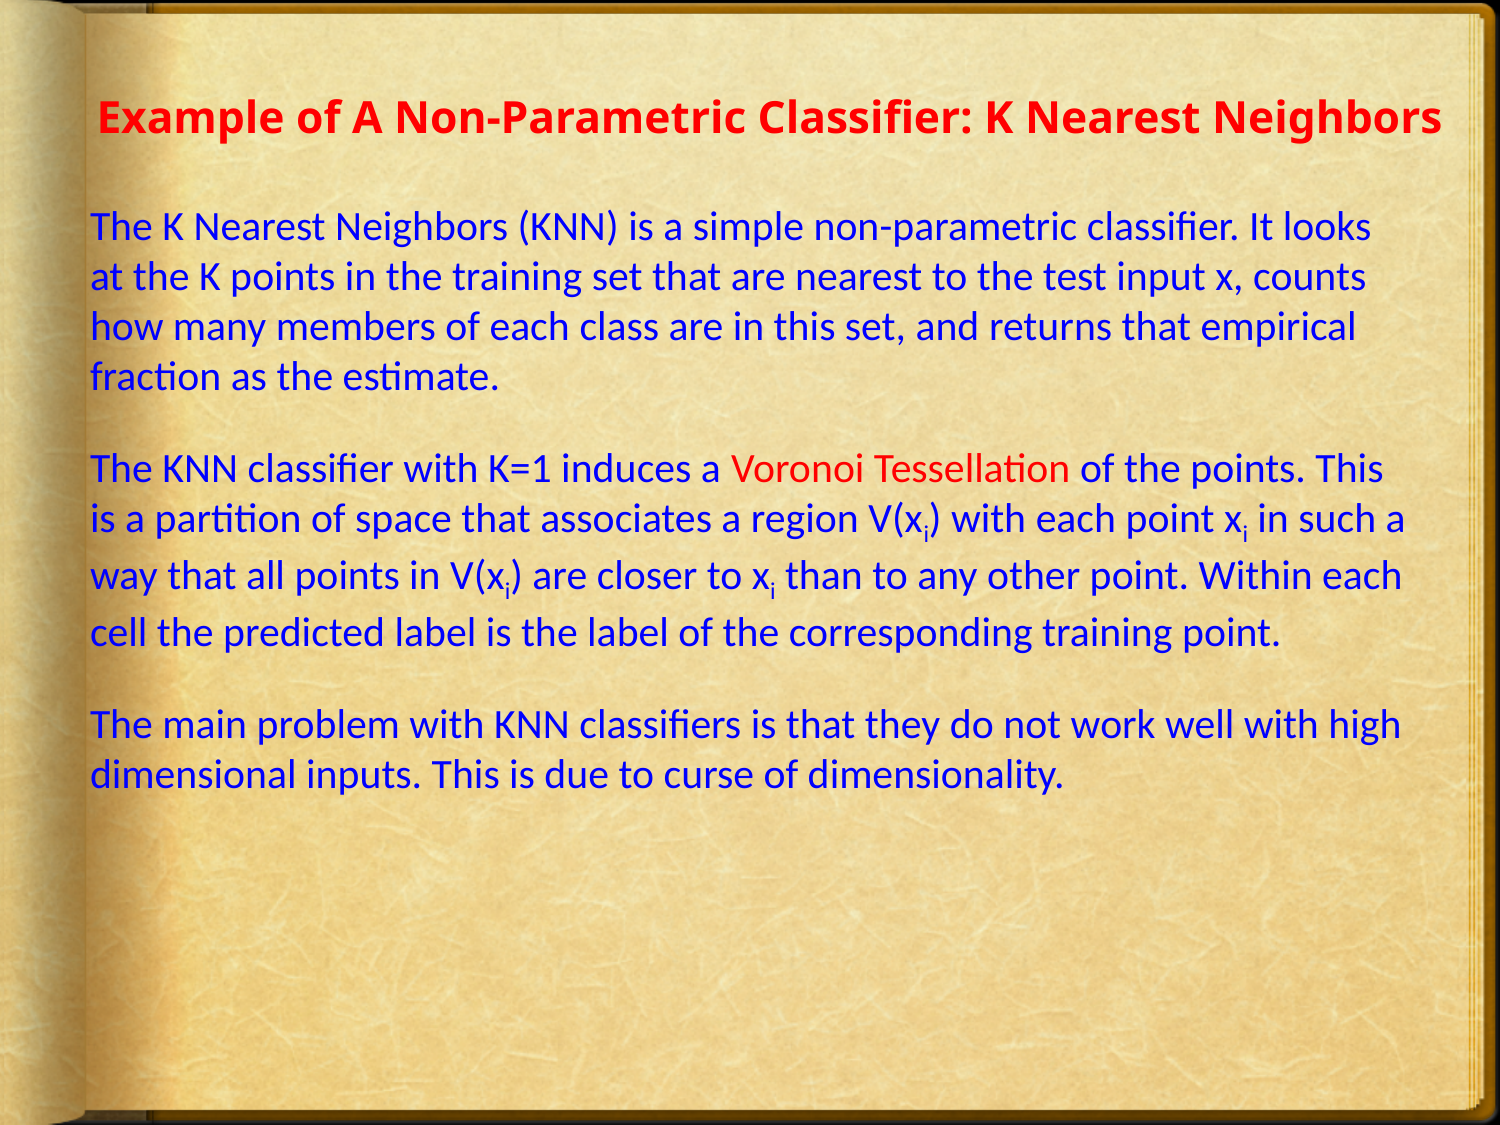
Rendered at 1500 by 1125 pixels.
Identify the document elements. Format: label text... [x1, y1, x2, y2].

picture [0, 0, 1500, 1125]
title Example of A Non-Parametric Classifier: K Nearest Neighbors [75, 45, 1466, 265]
list The K Nearest Neighbors (KNN) is a simple non-parametric classifier. It looks at the K points in the training set that are nearest to the test input x, counts how many members of each class are in this set, and returns that empirical fraction as the estimate. The KNN classifier with K=1 induces a Voronoi Tessellation of the points. This is a partition of space that associates a region V(xi) with each point xi in such a way that all points in V(xi) are closer to xi than to any other point. Within each cell the predicted label is the label of the corresponding training point. The main problem with KNN classifiers is that they do not work well with high dimensional inputs. This is due to curse of dimensionality. [75, 190, 1425, 1005]
